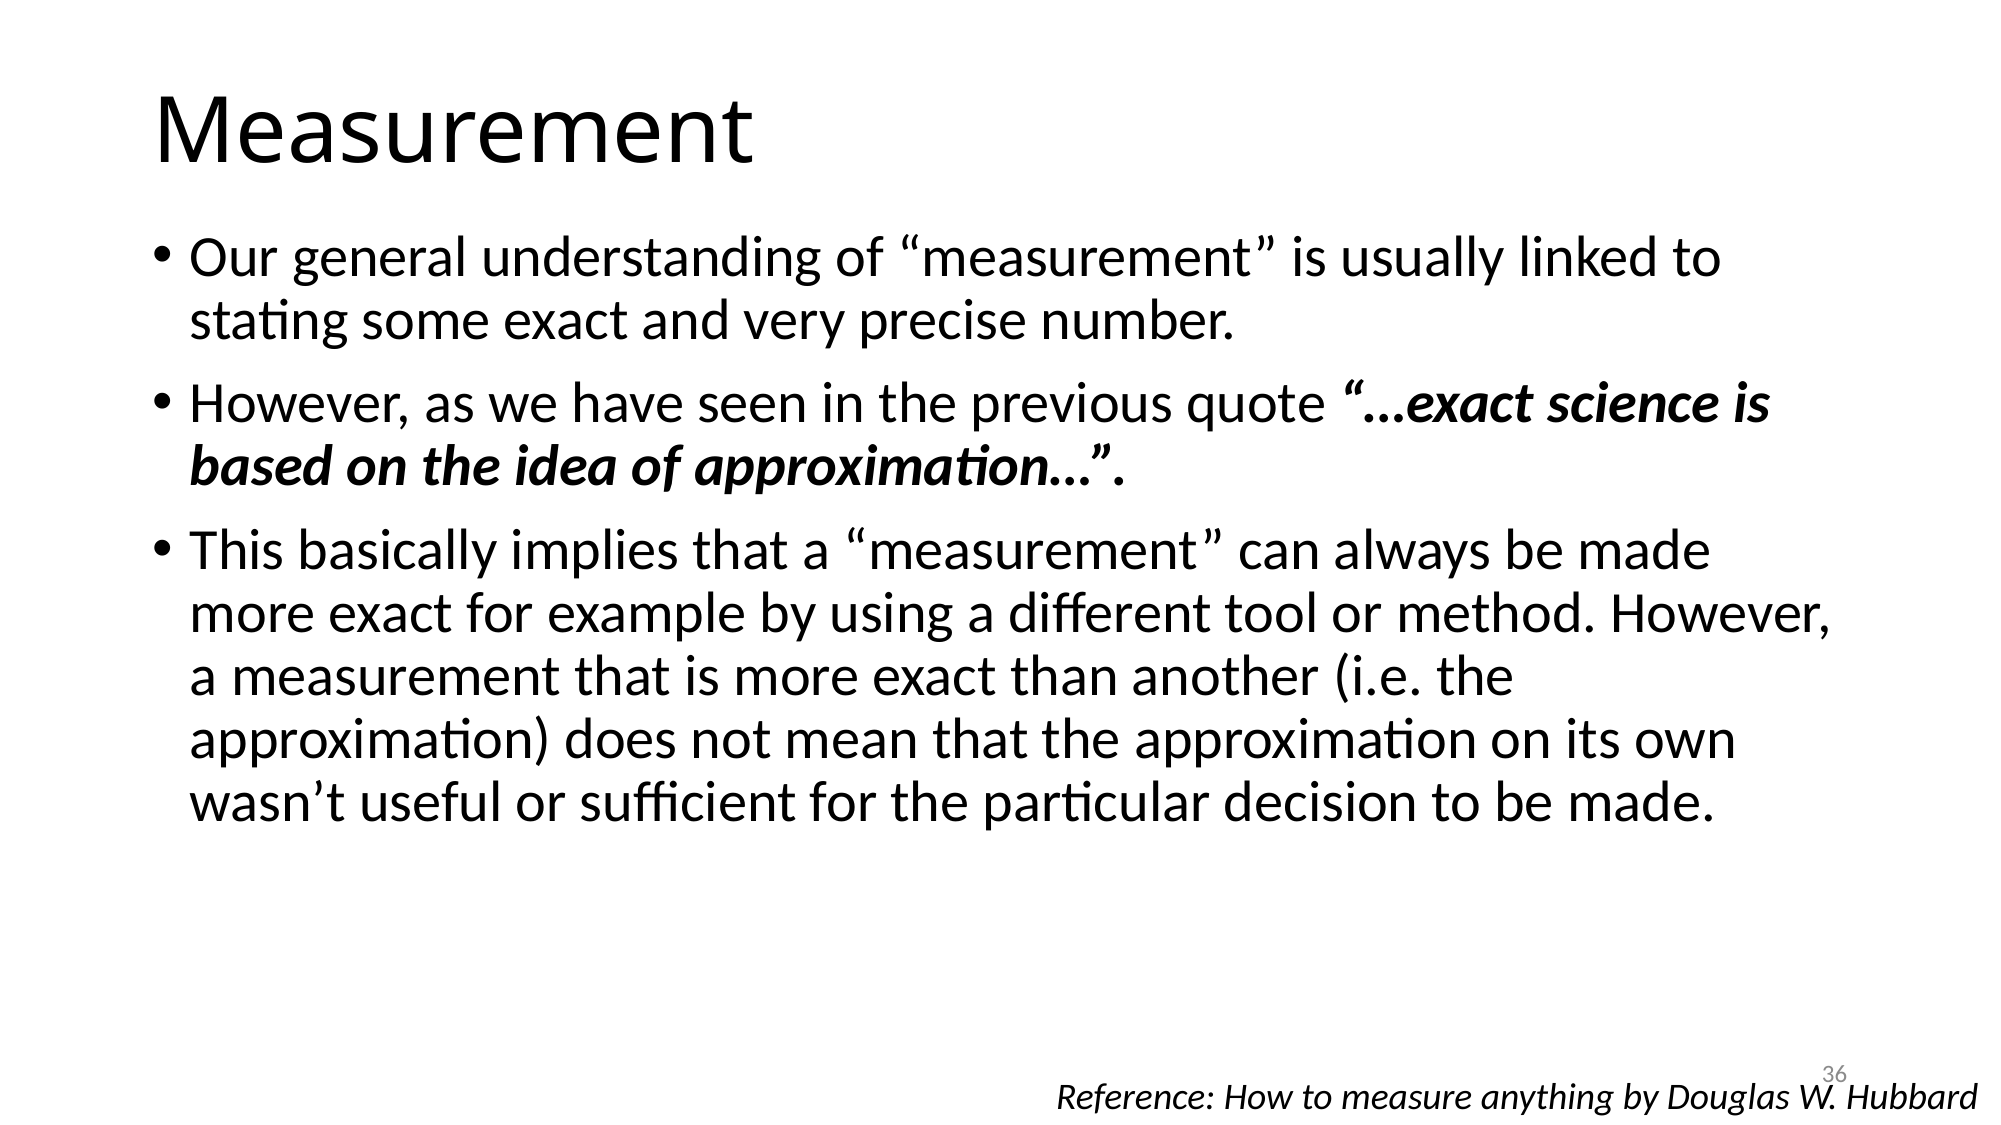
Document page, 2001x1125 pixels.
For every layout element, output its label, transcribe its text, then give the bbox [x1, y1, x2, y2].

text_box Reference: How to measure anything by Douglas W. Hubbard [1041, 1064, 1994, 1125]
title Measurement [137, 59, 1863, 207]
list Our general understanding of “measurement” is usually linked to stating some exact and very precise number. However, as we have seen in the previous quote “…exact science is based on the idea of approximation…”. This basically implies that a “measurement” can always be made more exact for example by using a different tool or method. However, a measurement that is more exact than another (i.e. the approximation) does not mean that the approximation on its own wasn’t useful or sufficient for the particular decision to be made. [137, 218, 1863, 1014]
slide_number 36 [1412, 1042, 1863, 1103]
